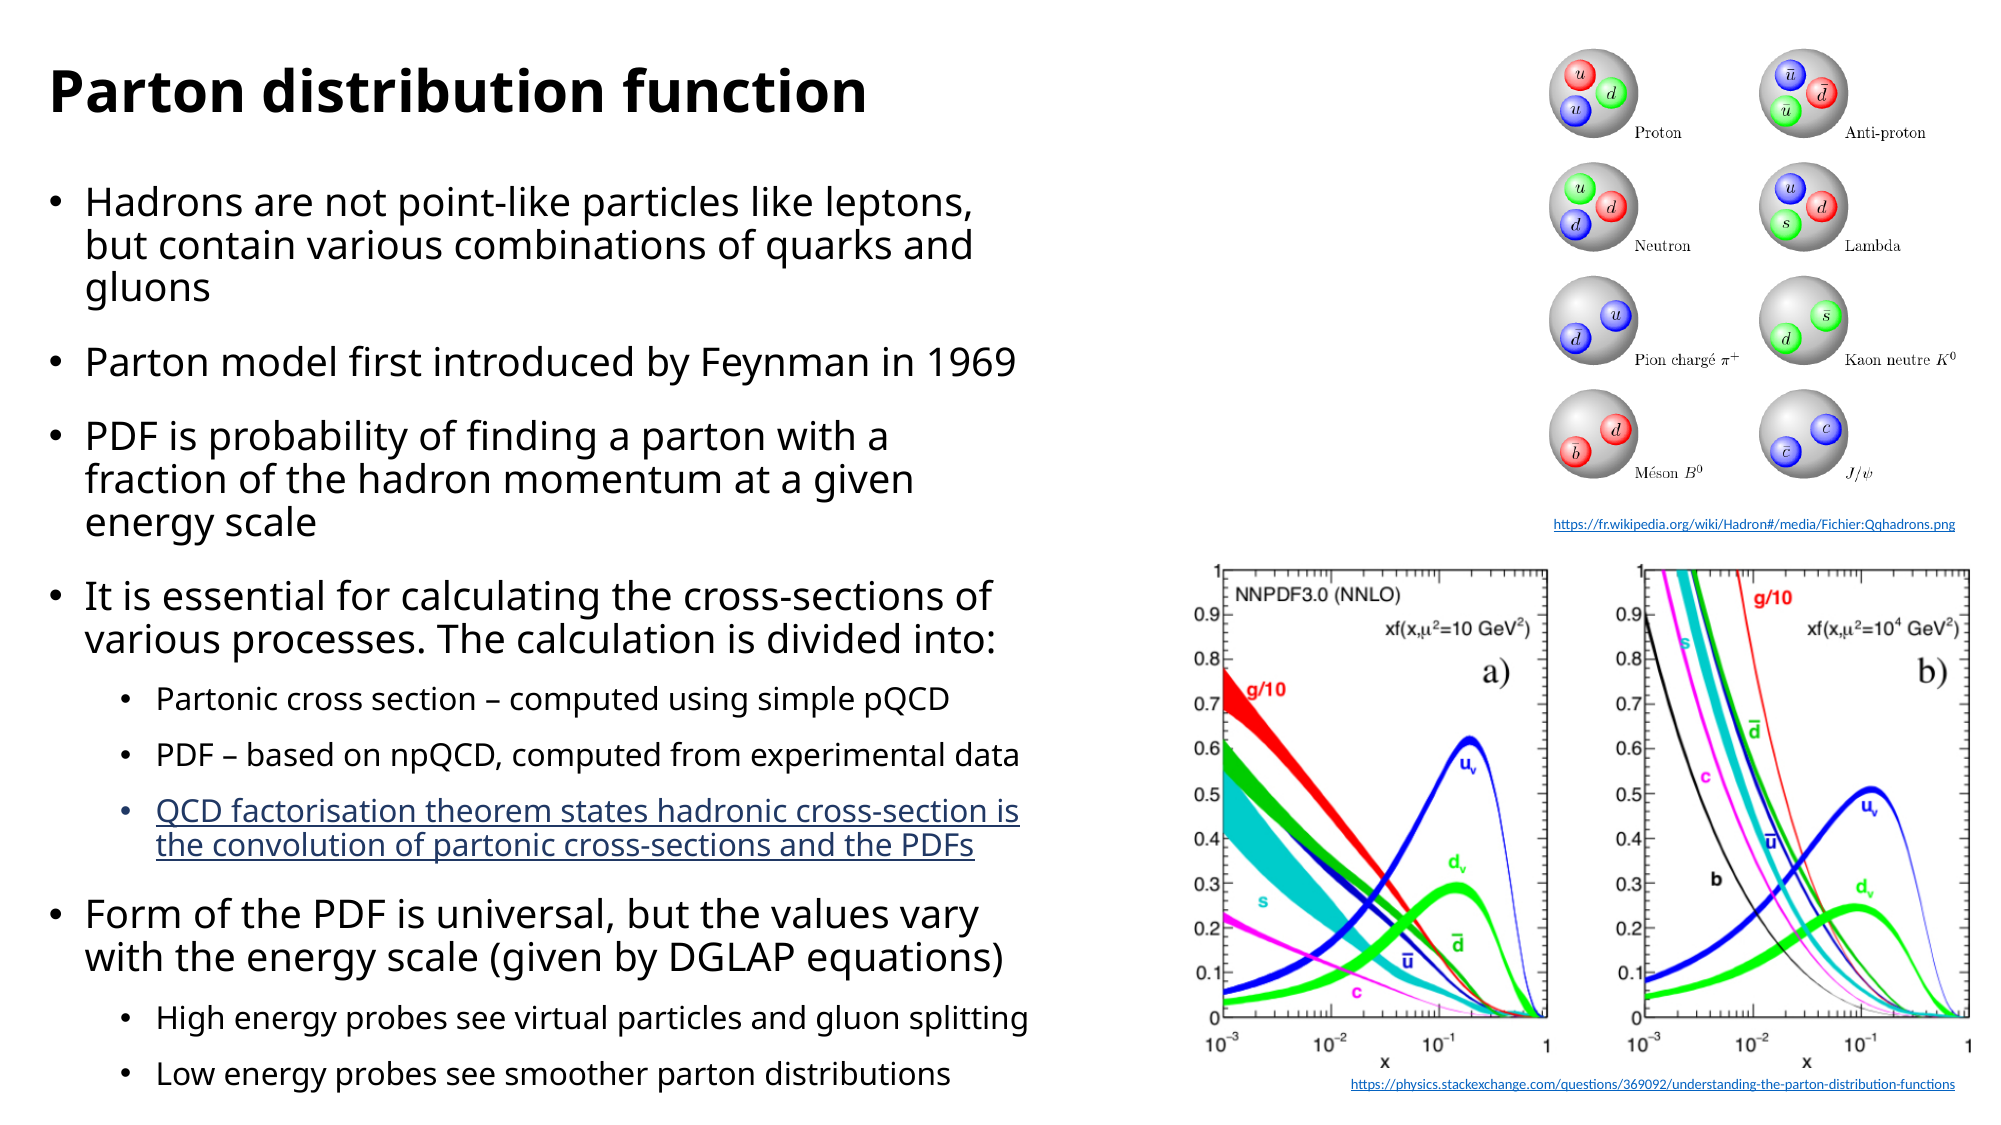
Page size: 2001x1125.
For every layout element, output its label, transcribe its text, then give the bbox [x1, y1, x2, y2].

text_box https://fr.wikipedia.org/wiki/Hadron#/media/Fichier:Qqhadrons.png [1377, 507, 1971, 540]
list Hadrons are not point-like particles like leptons, but contain various combinations of quarks and gluons Parton model first introduced by Feynman in 1969 PDF is probability of finding a parton with a fraction of the hadron momentum at a given energy scale It is essential for calculating the cross-sections of various processes. The calculation is divided into: Partonic cross section – computed using simple pQCD PDF – based on npQCD, computed from experimental data QCD factorisation theorem states hadronic cross-section is the convolution of partonic cross-sections and the PDFs Form of the PDF is universal, but the values vary with the energy scale (given by DGLAP equations) High energy probes see virtual particles and gluon splitting Low energy probes see smoother parton distributions [33, 174, 1053, 1100]
picture [1534, 43, 1971, 508]
text_box https://physics.stackexchange.com/questions/369092/understanding-the-parton-distribution-functions [1312, 1068, 1971, 1100]
picture [1193, 563, 1971, 1068]
title Parton distribution function [33, 30, 1053, 157]
